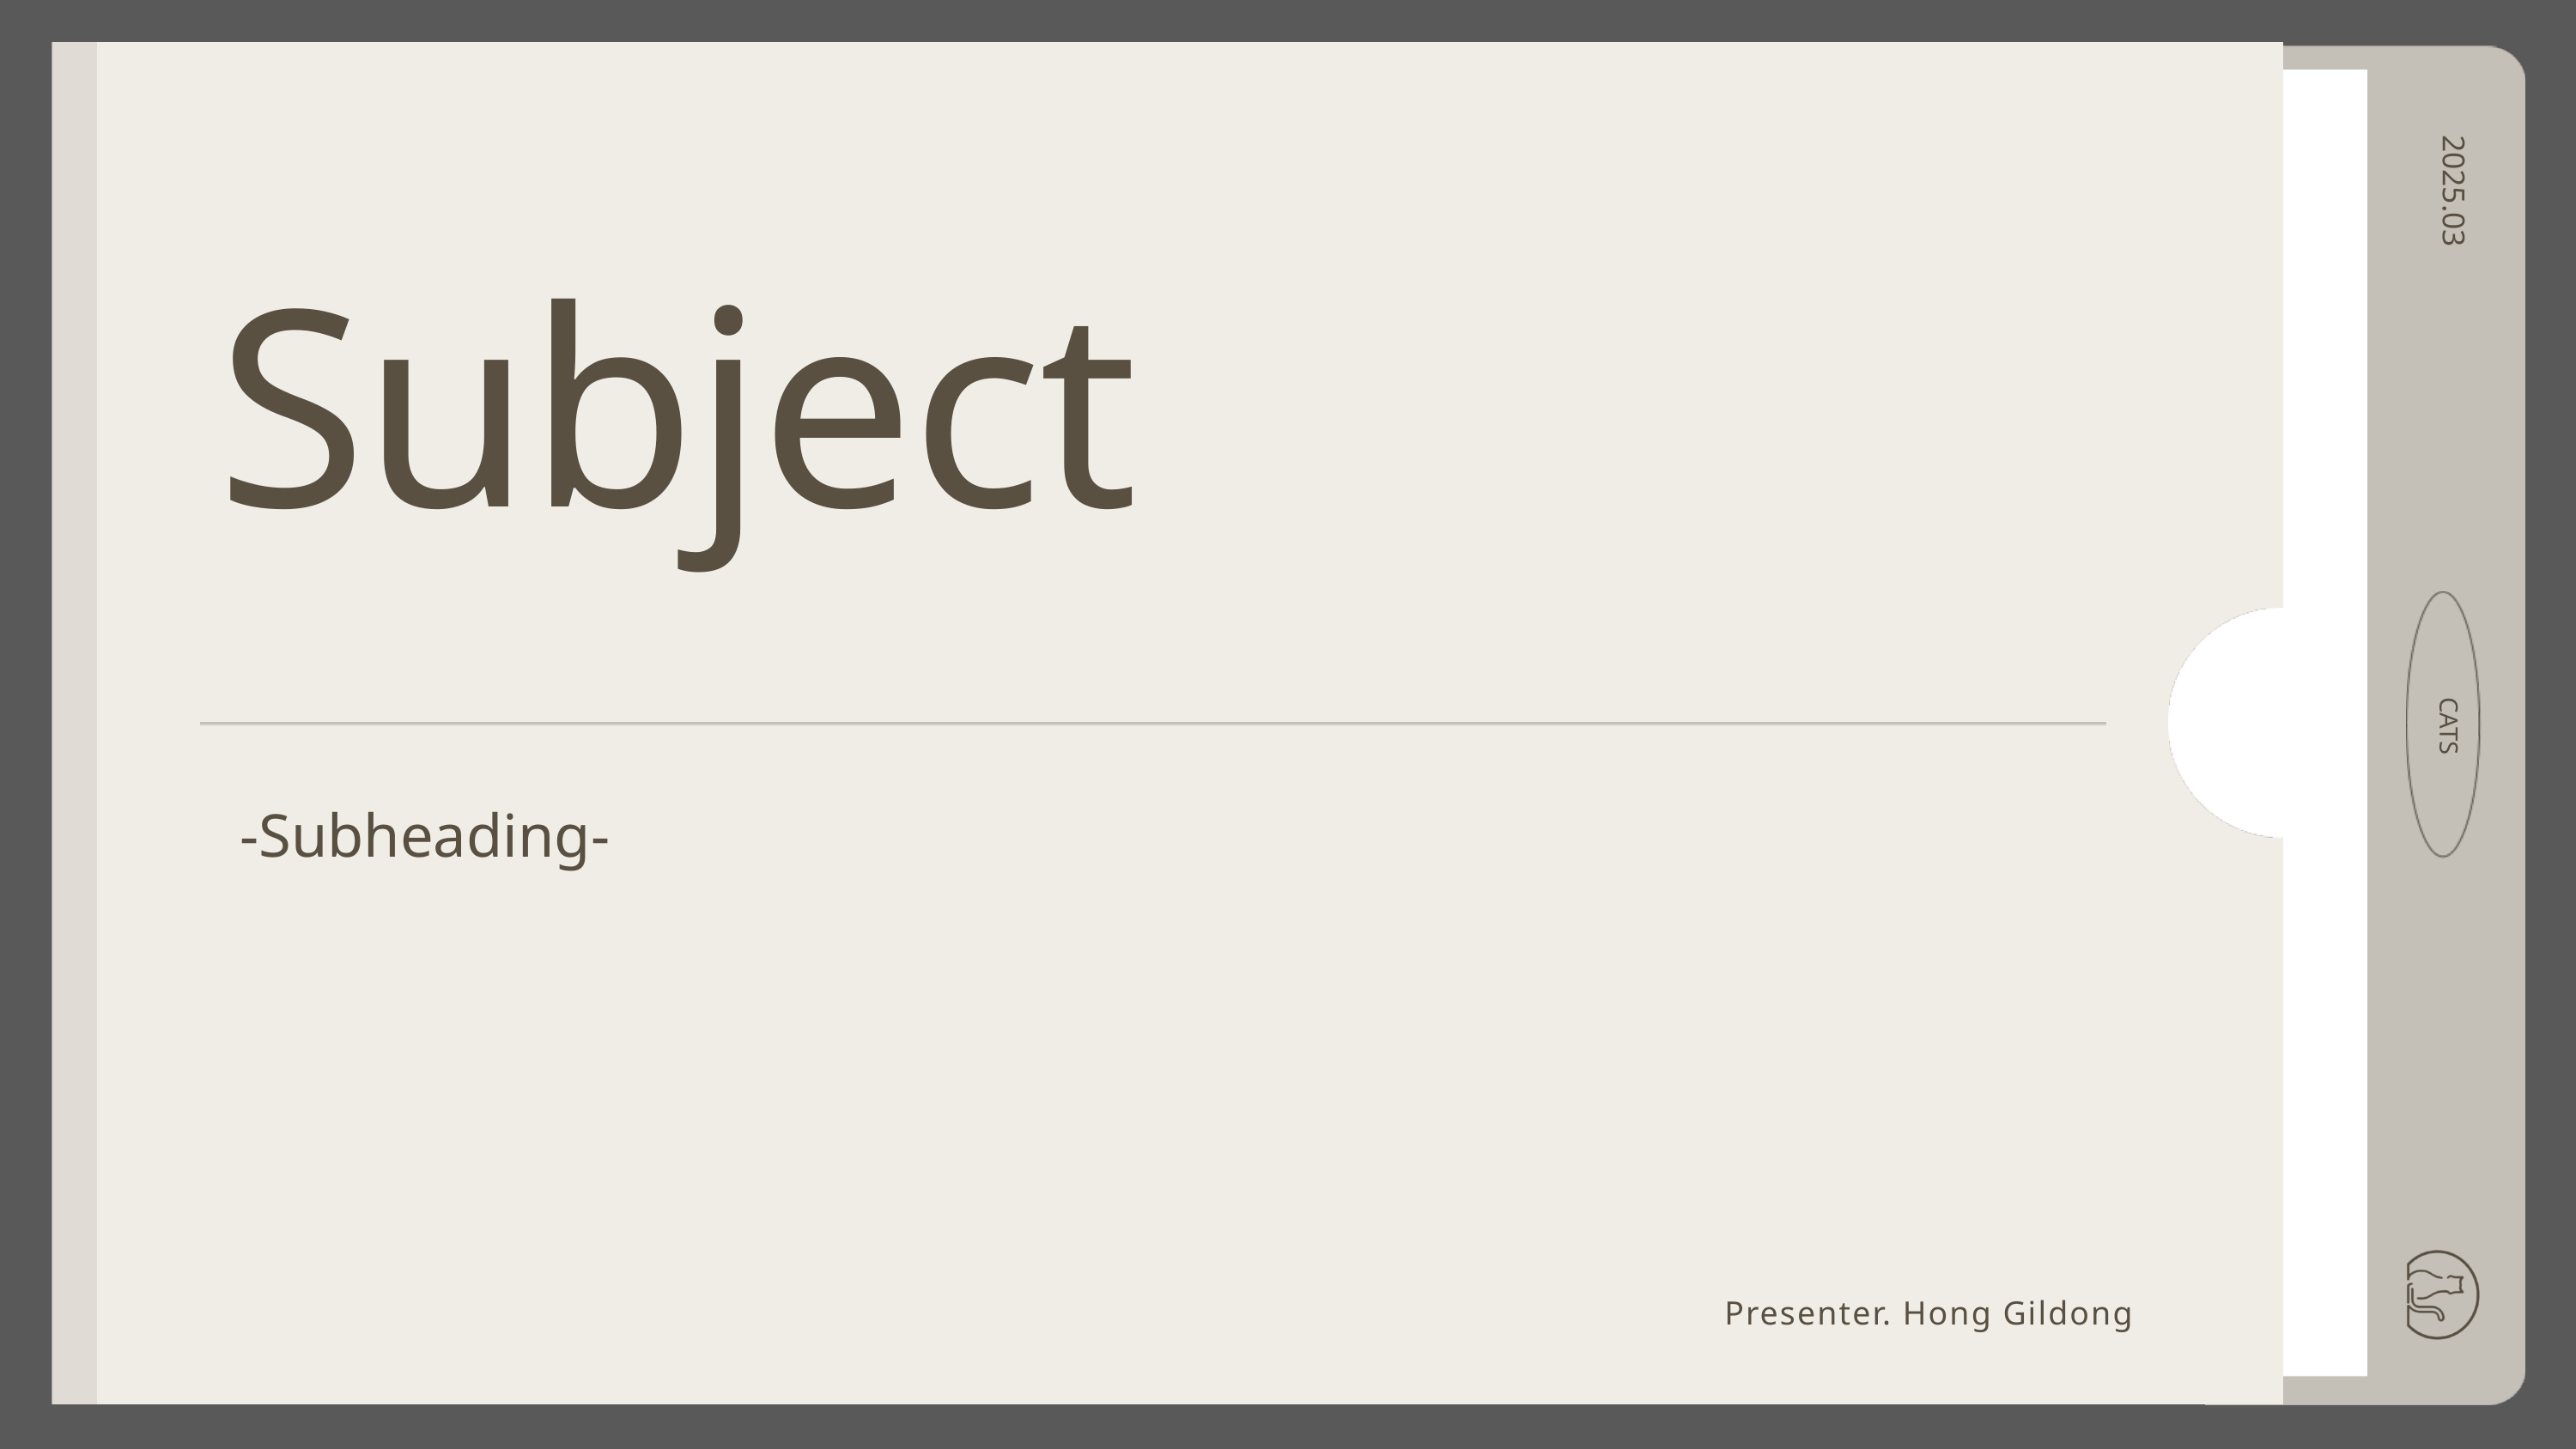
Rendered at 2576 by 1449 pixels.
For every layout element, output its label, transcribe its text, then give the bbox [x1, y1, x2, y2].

picture [52, 42, 2576, 1404]
text_box [0, 0, 2576, 1449]
text_box 2025.03 [2427, 135, 2470, 330]
